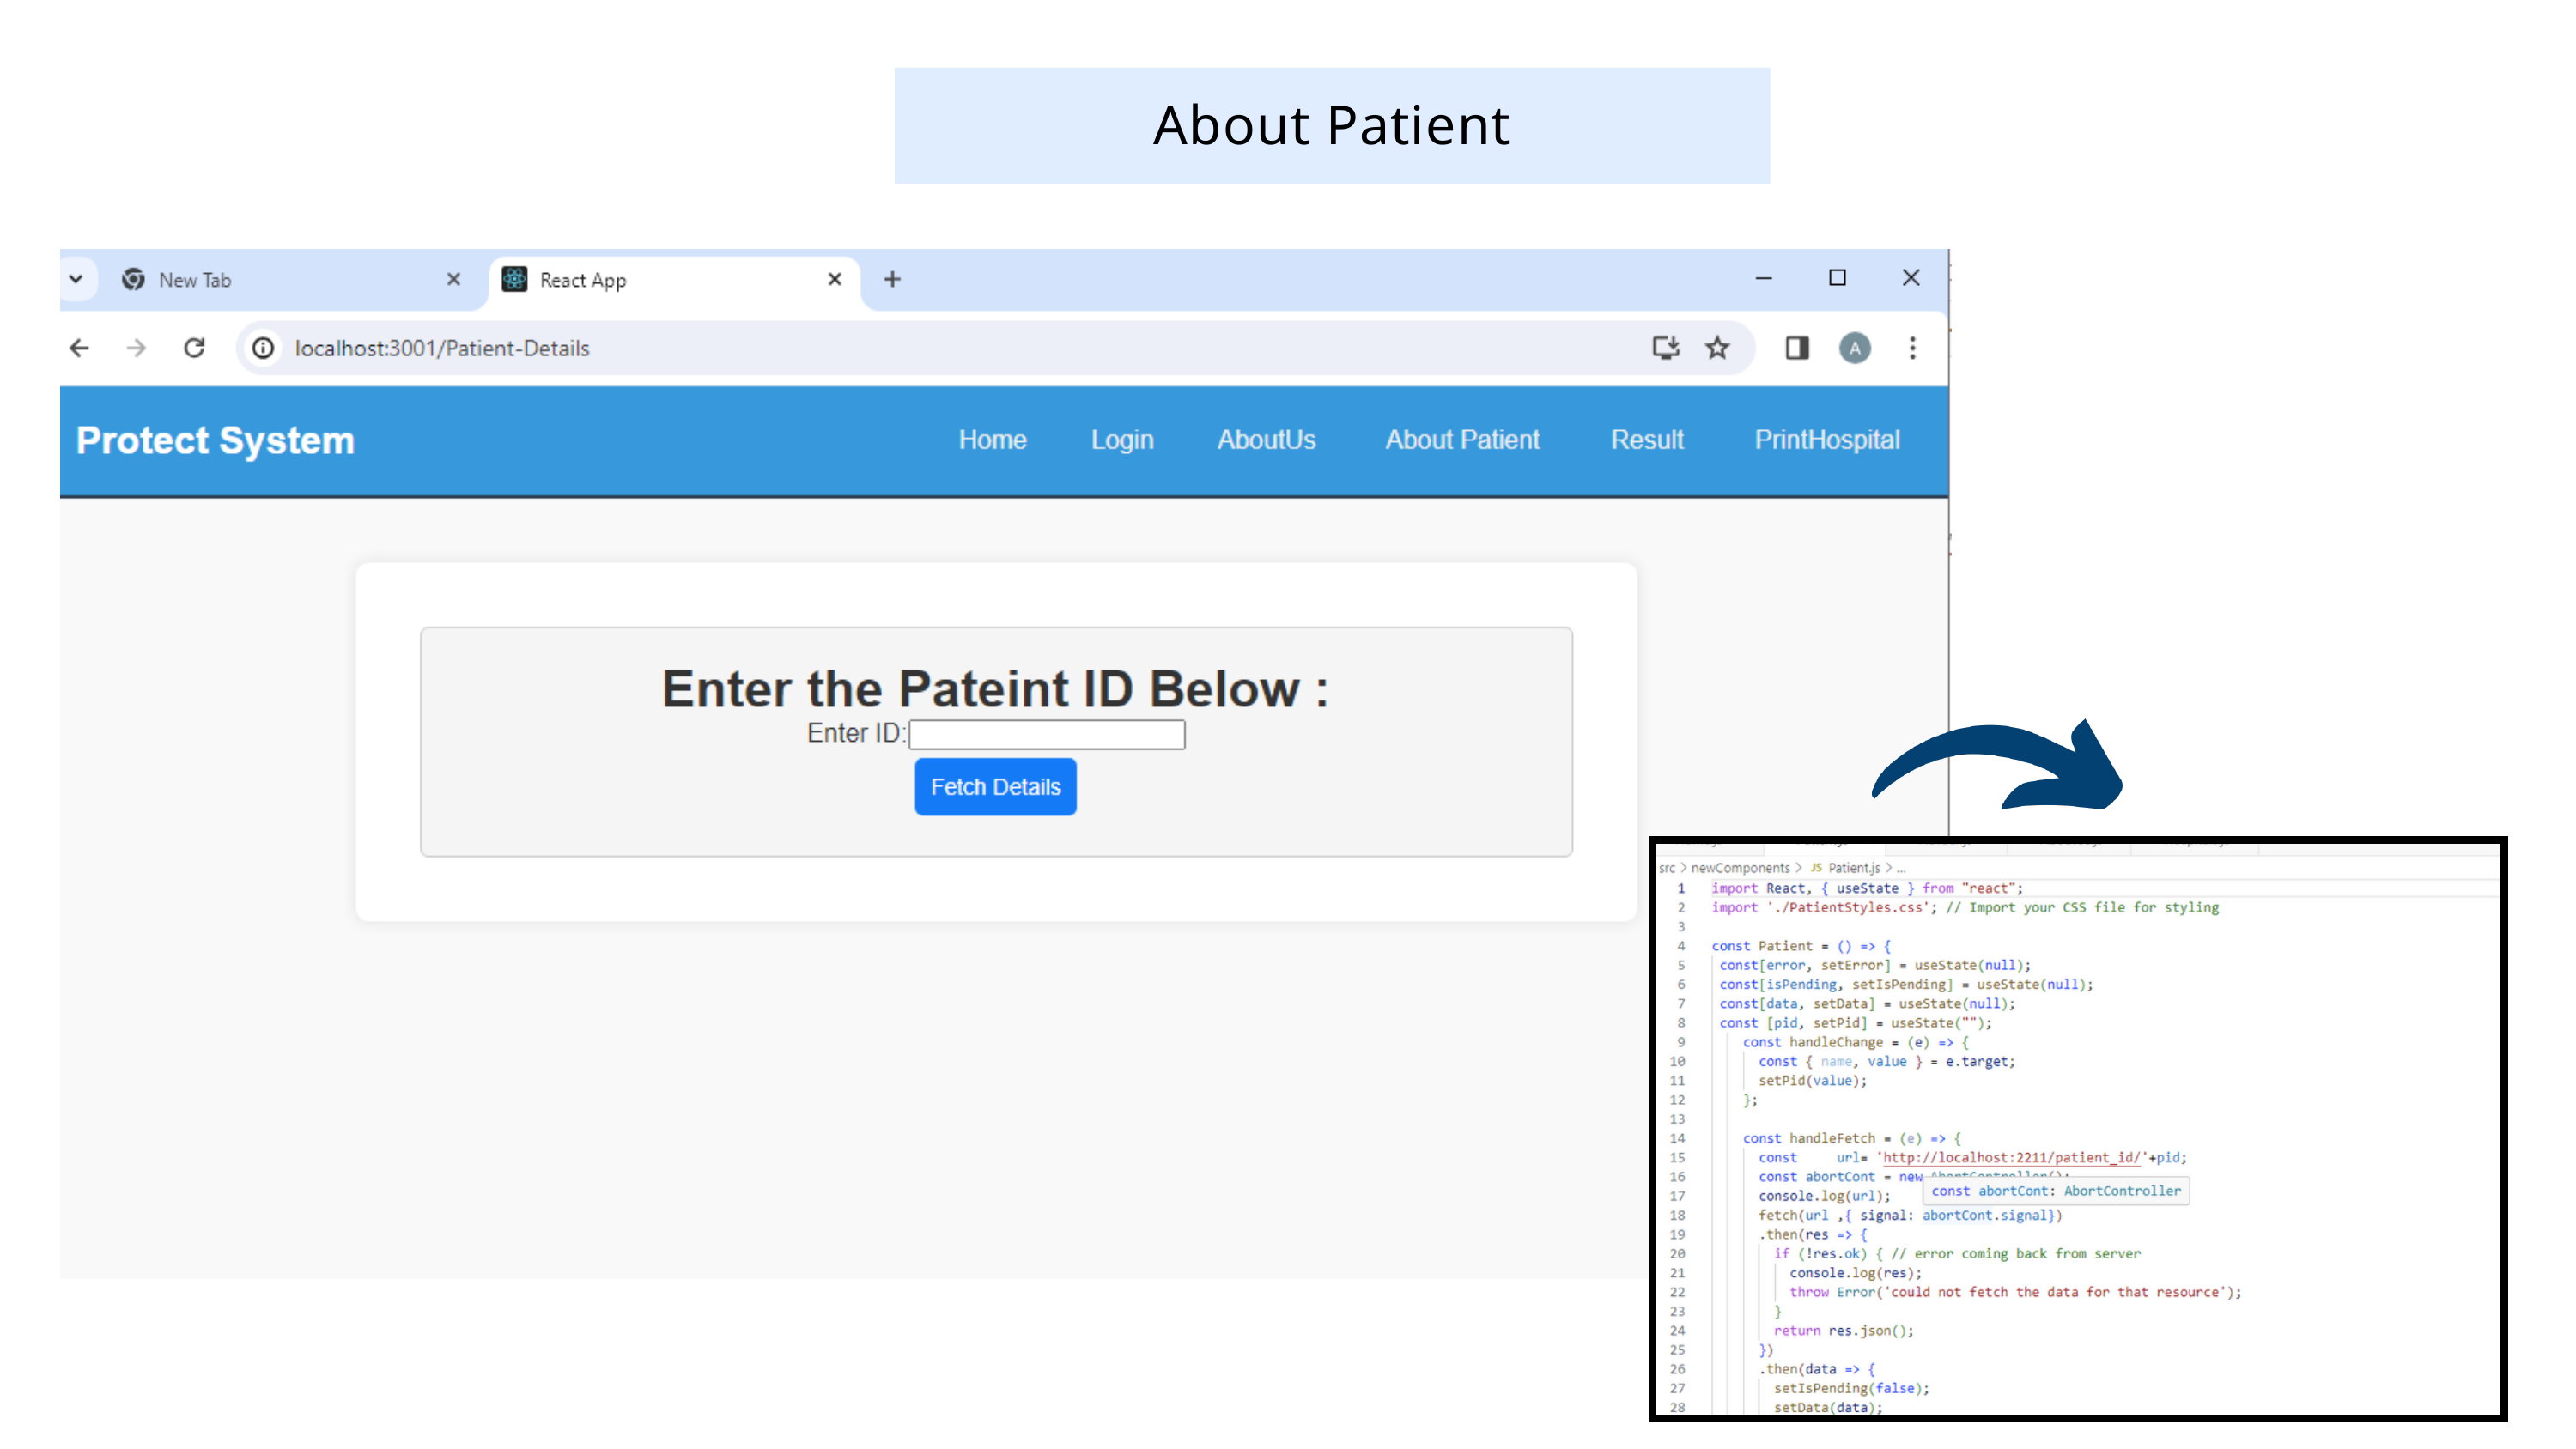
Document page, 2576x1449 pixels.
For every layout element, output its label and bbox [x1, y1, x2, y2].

text_box [894, 67, 1771, 185]
text_box [60, 249, 1953, 1279]
text_box [1870, 718, 2123, 809]
text_box [1652, 840, 2505, 1419]
